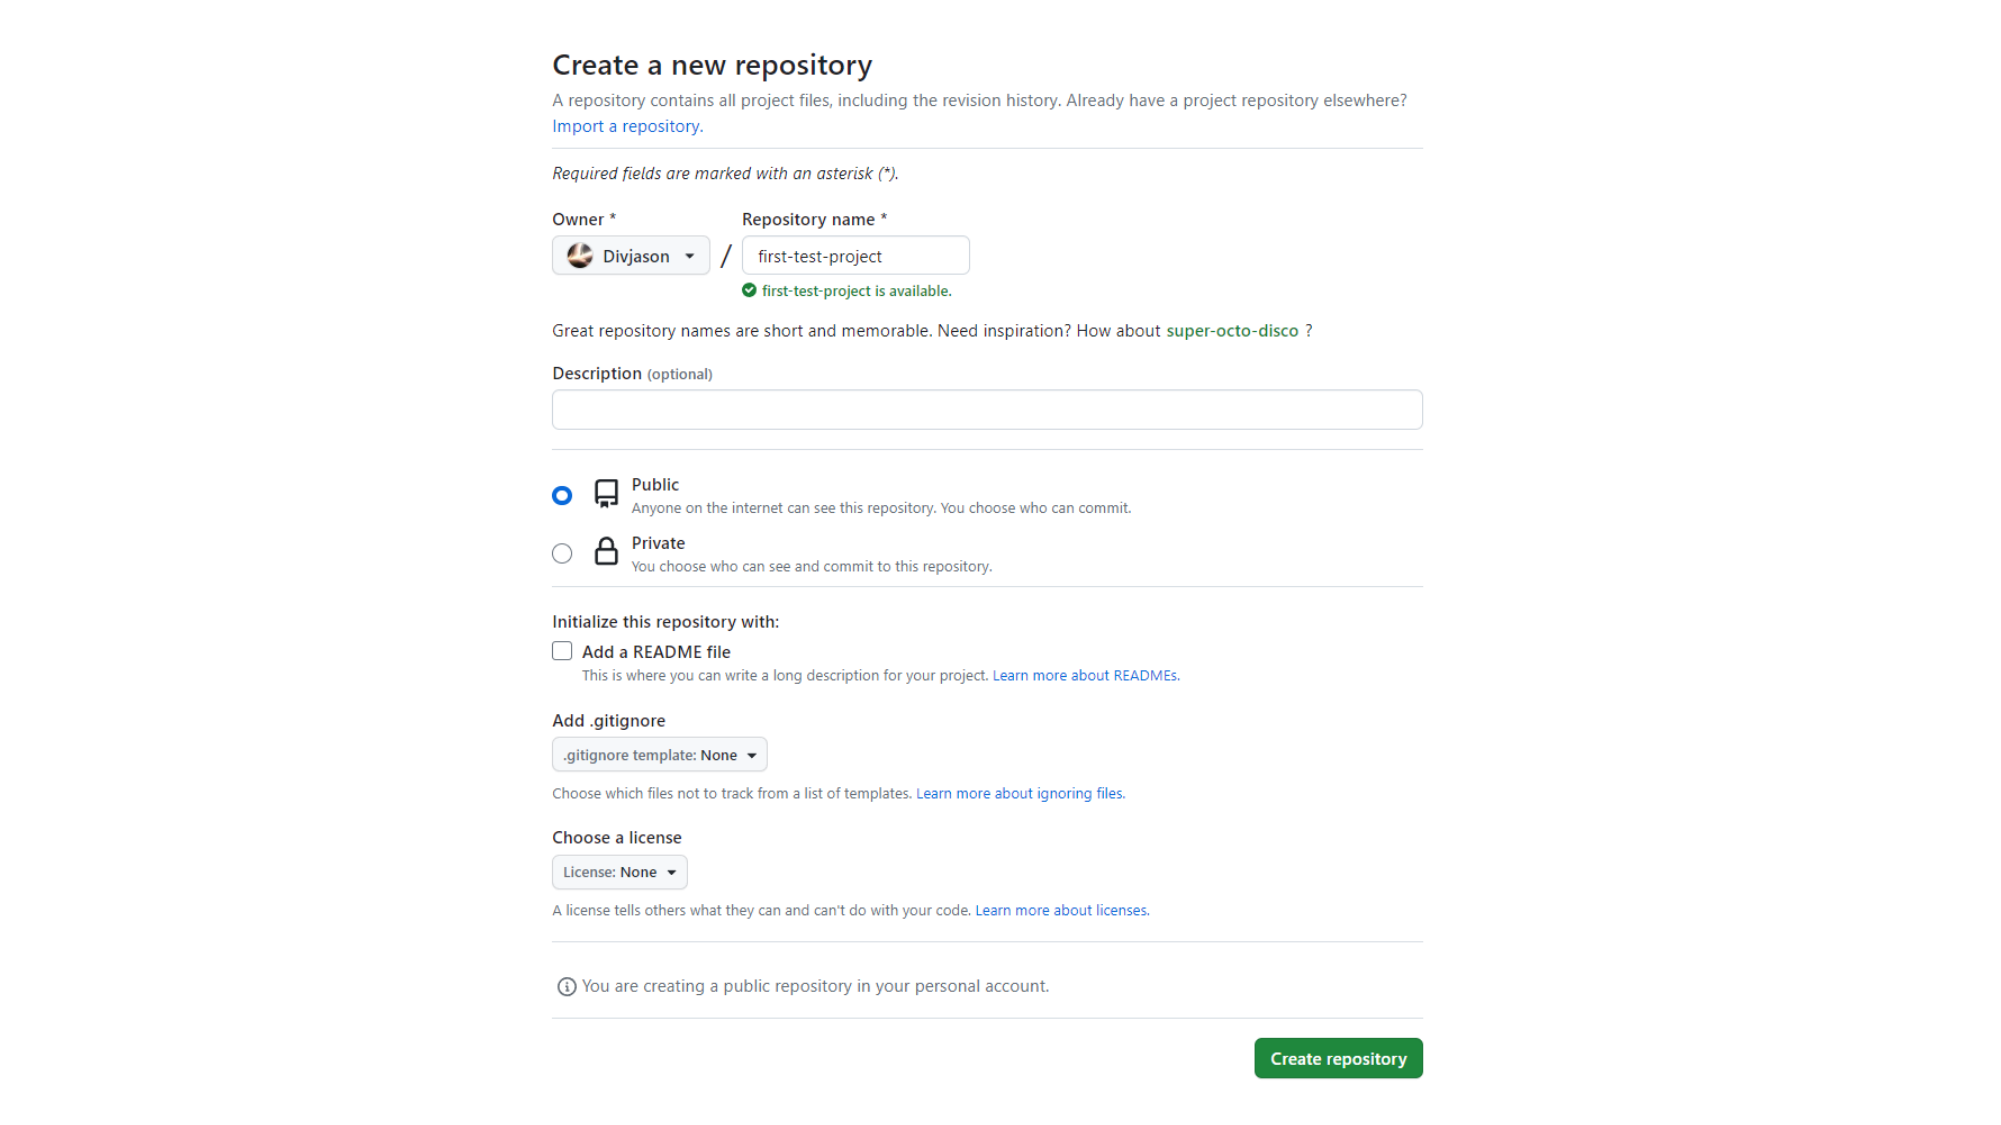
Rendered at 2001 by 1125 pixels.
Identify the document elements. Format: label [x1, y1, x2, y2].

picture [543, 41, 1457, 1084]
